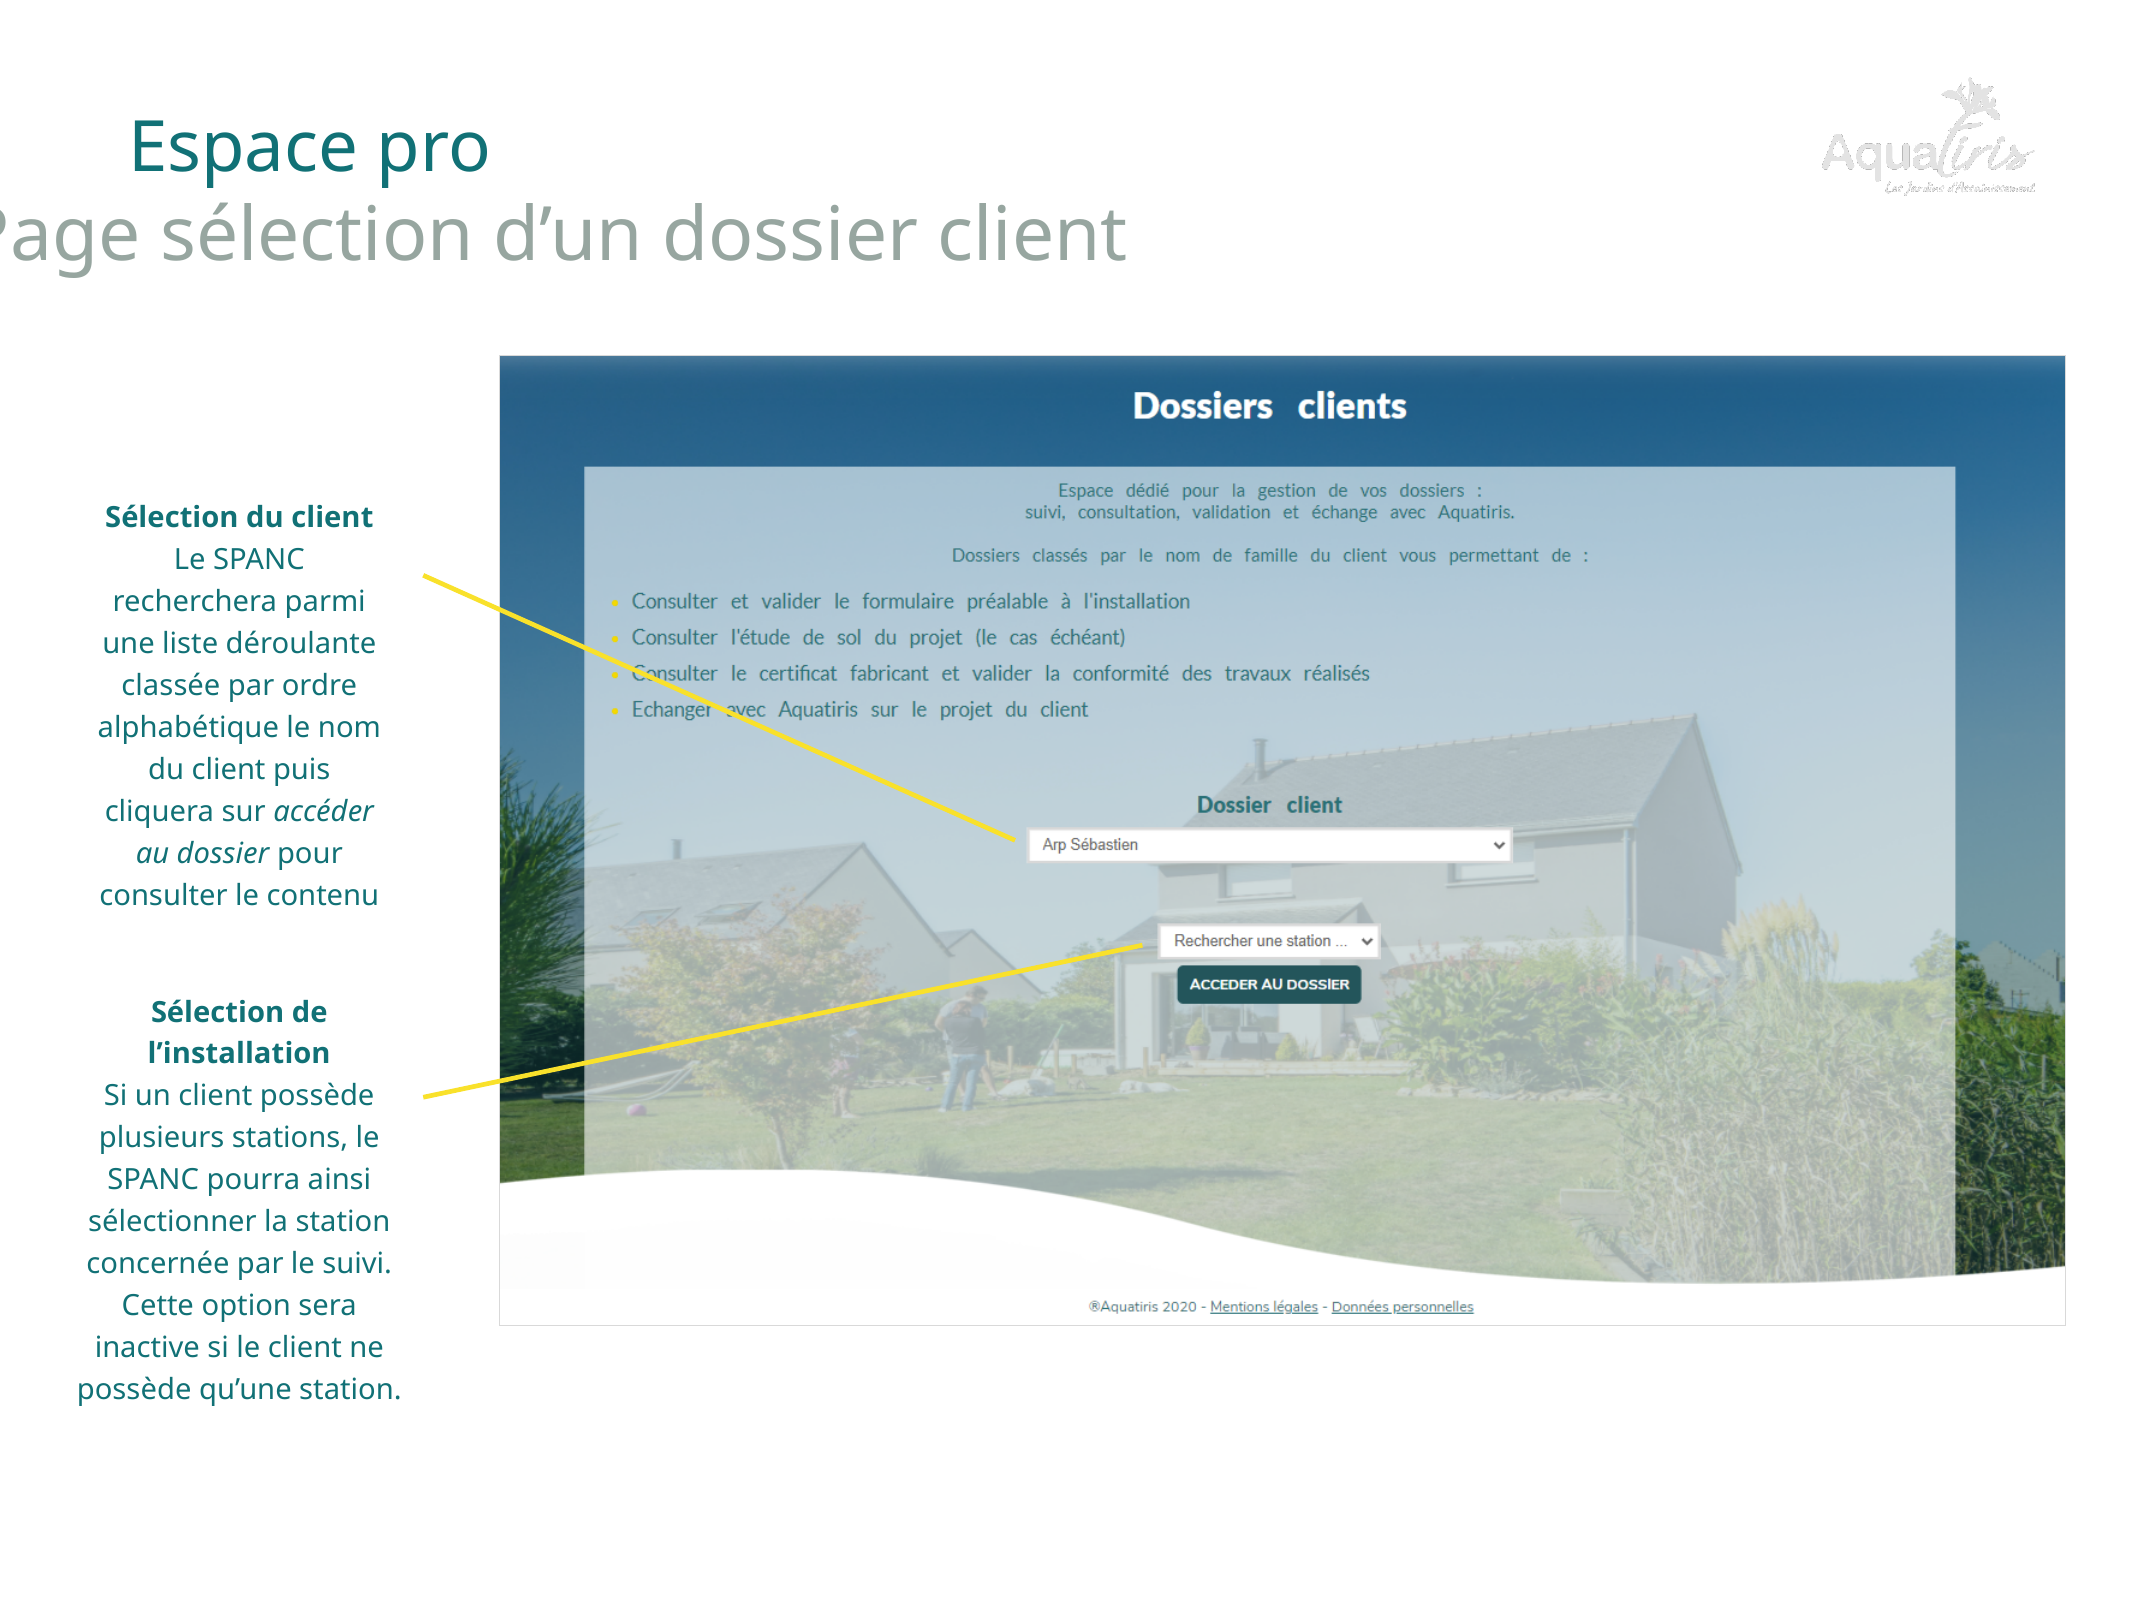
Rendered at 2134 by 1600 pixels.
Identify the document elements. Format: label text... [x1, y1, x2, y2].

picture [499, 355, 2066, 1326]
text_box Sélection du client Le SPANC recherchera parmi une liste déroulante classée par ordre alphabétique le nom du client puis cliquera sur accéder au dossier pour consulter le contenu [84, 483, 395, 920]
text_box Sélection de l’installation Si un client possède plusieurs stations, le SPANC pourra ainsi sélectionner la station concernée par le suivi. Cette option sera inactive si le client ne possède qu’une station. [62, 977, 416, 1414]
text_box Page sélection d’un dossier client [0, 177, 1137, 285]
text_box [423, 574, 1016, 841]
text_box Espace pro [119, 92, 500, 177]
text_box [422, 944, 1143, 1098]
picture [1820, 72, 2042, 206]
